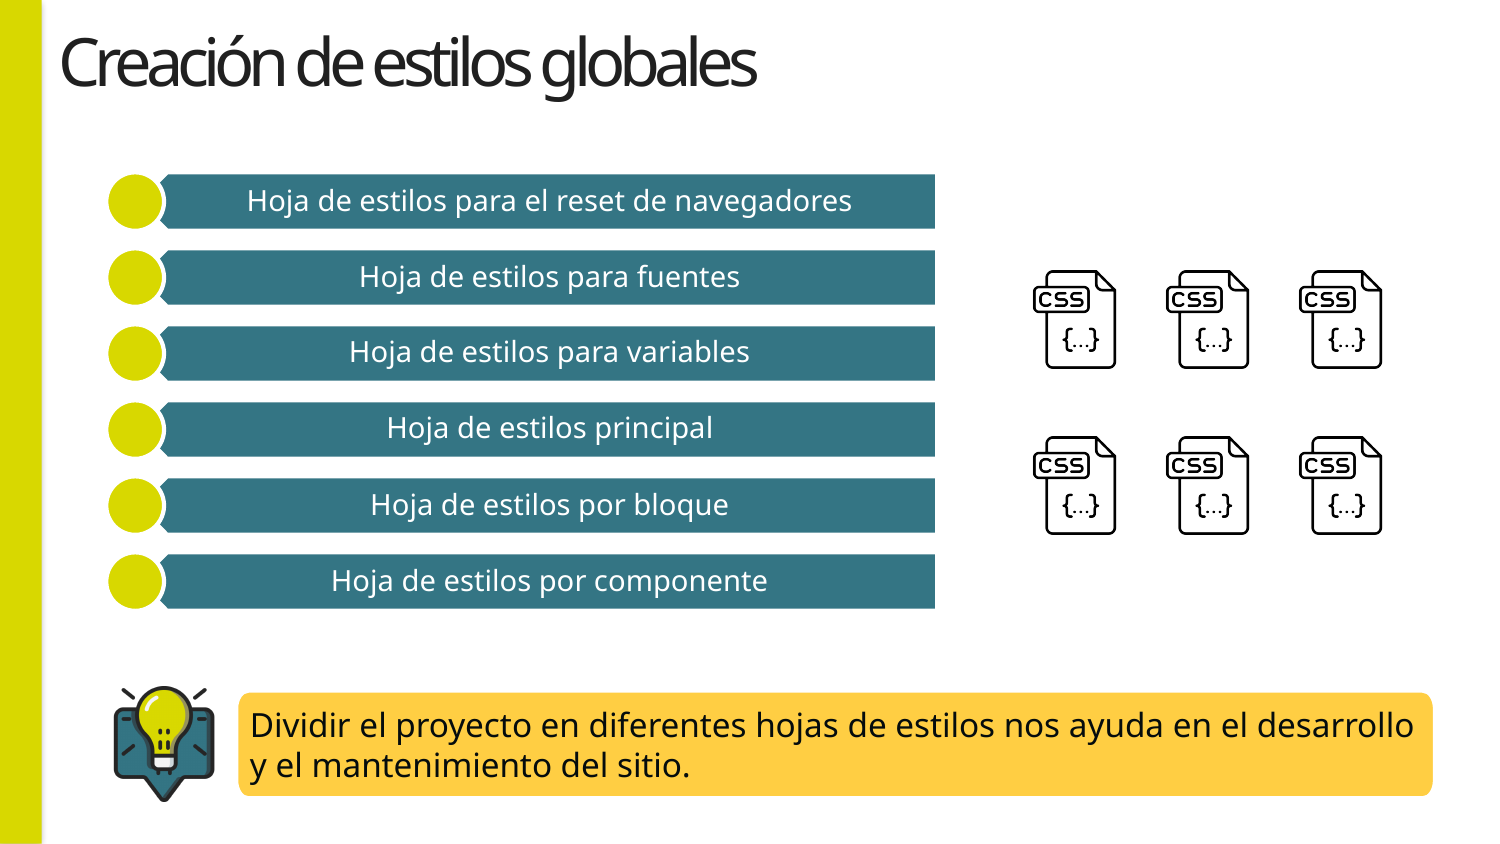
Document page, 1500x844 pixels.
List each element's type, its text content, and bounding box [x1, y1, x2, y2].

text_box [104, 398, 167, 461]
picture [1290, 270, 1390, 369]
text_box Hoja de estilos para variables [157, 322, 940, 385]
text_box [104, 170, 167, 233]
title Creación de estilos globales [58, 18, 1489, 108]
text_box Hoja de estilos para el reset de navegadores [157, 170, 940, 233]
picture [1025, 436, 1124, 535]
text_box [104, 474, 167, 537]
picture [1158, 270, 1257, 369]
picture [1025, 270, 1124, 369]
text_box [104, 550, 167, 613]
picture [1290, 436, 1390, 535]
picture [1158, 436, 1257, 535]
text_box Hoja de estilos para fuentes [157, 246, 940, 309]
text_box [104, 246, 167, 309]
text_box Hoja de estilos por componente [157, 550, 940, 613]
text_box Hoja de estilos por bloque [157, 474, 940, 537]
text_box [105, 686, 1436, 802]
text_box Hoja de estilos principal [157, 398, 940, 461]
text_box [0, 0, 42, 844]
text_box [104, 322, 167, 385]
